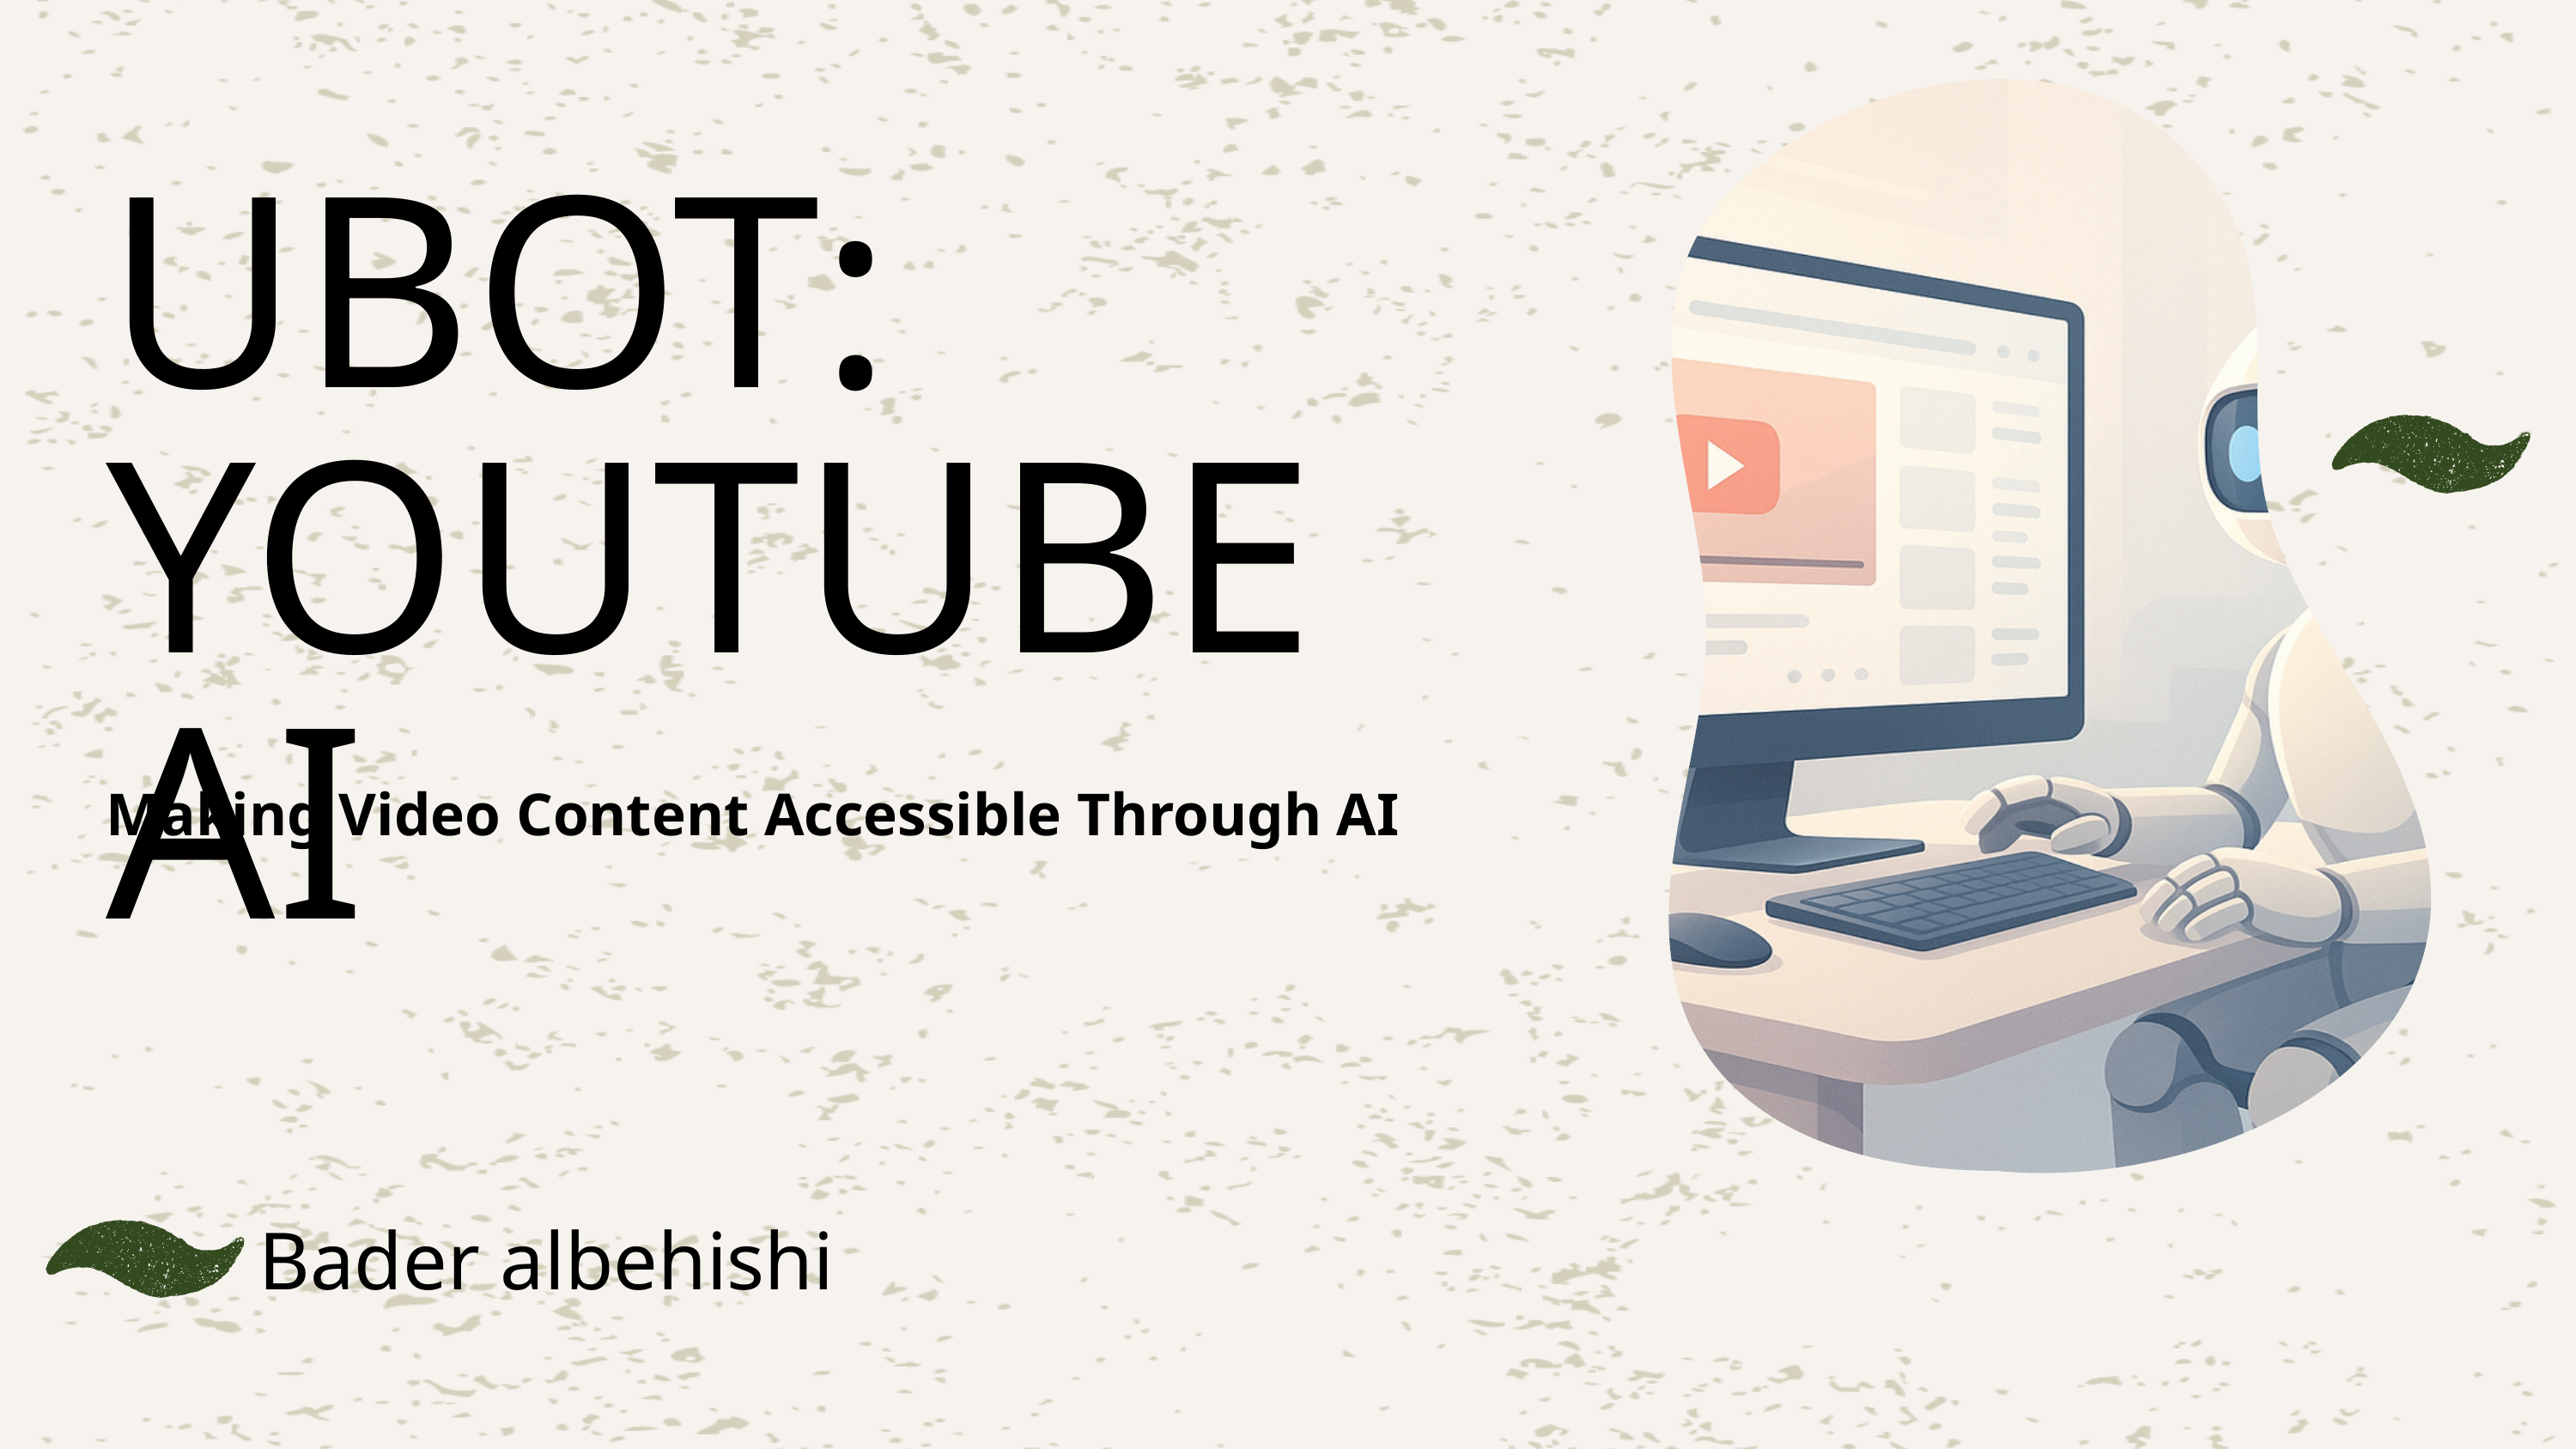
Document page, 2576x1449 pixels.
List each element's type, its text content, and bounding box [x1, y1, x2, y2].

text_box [106, 144, 1418, 842]
text_box [2434, 415, 2530, 494]
text_box [0, 0, 2576, 1449]
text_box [1668, 78, 2432, 1173]
text_box Bader albehishi [244, 1210, 849, 1307]
text_box [46, 1220, 245, 1299]
